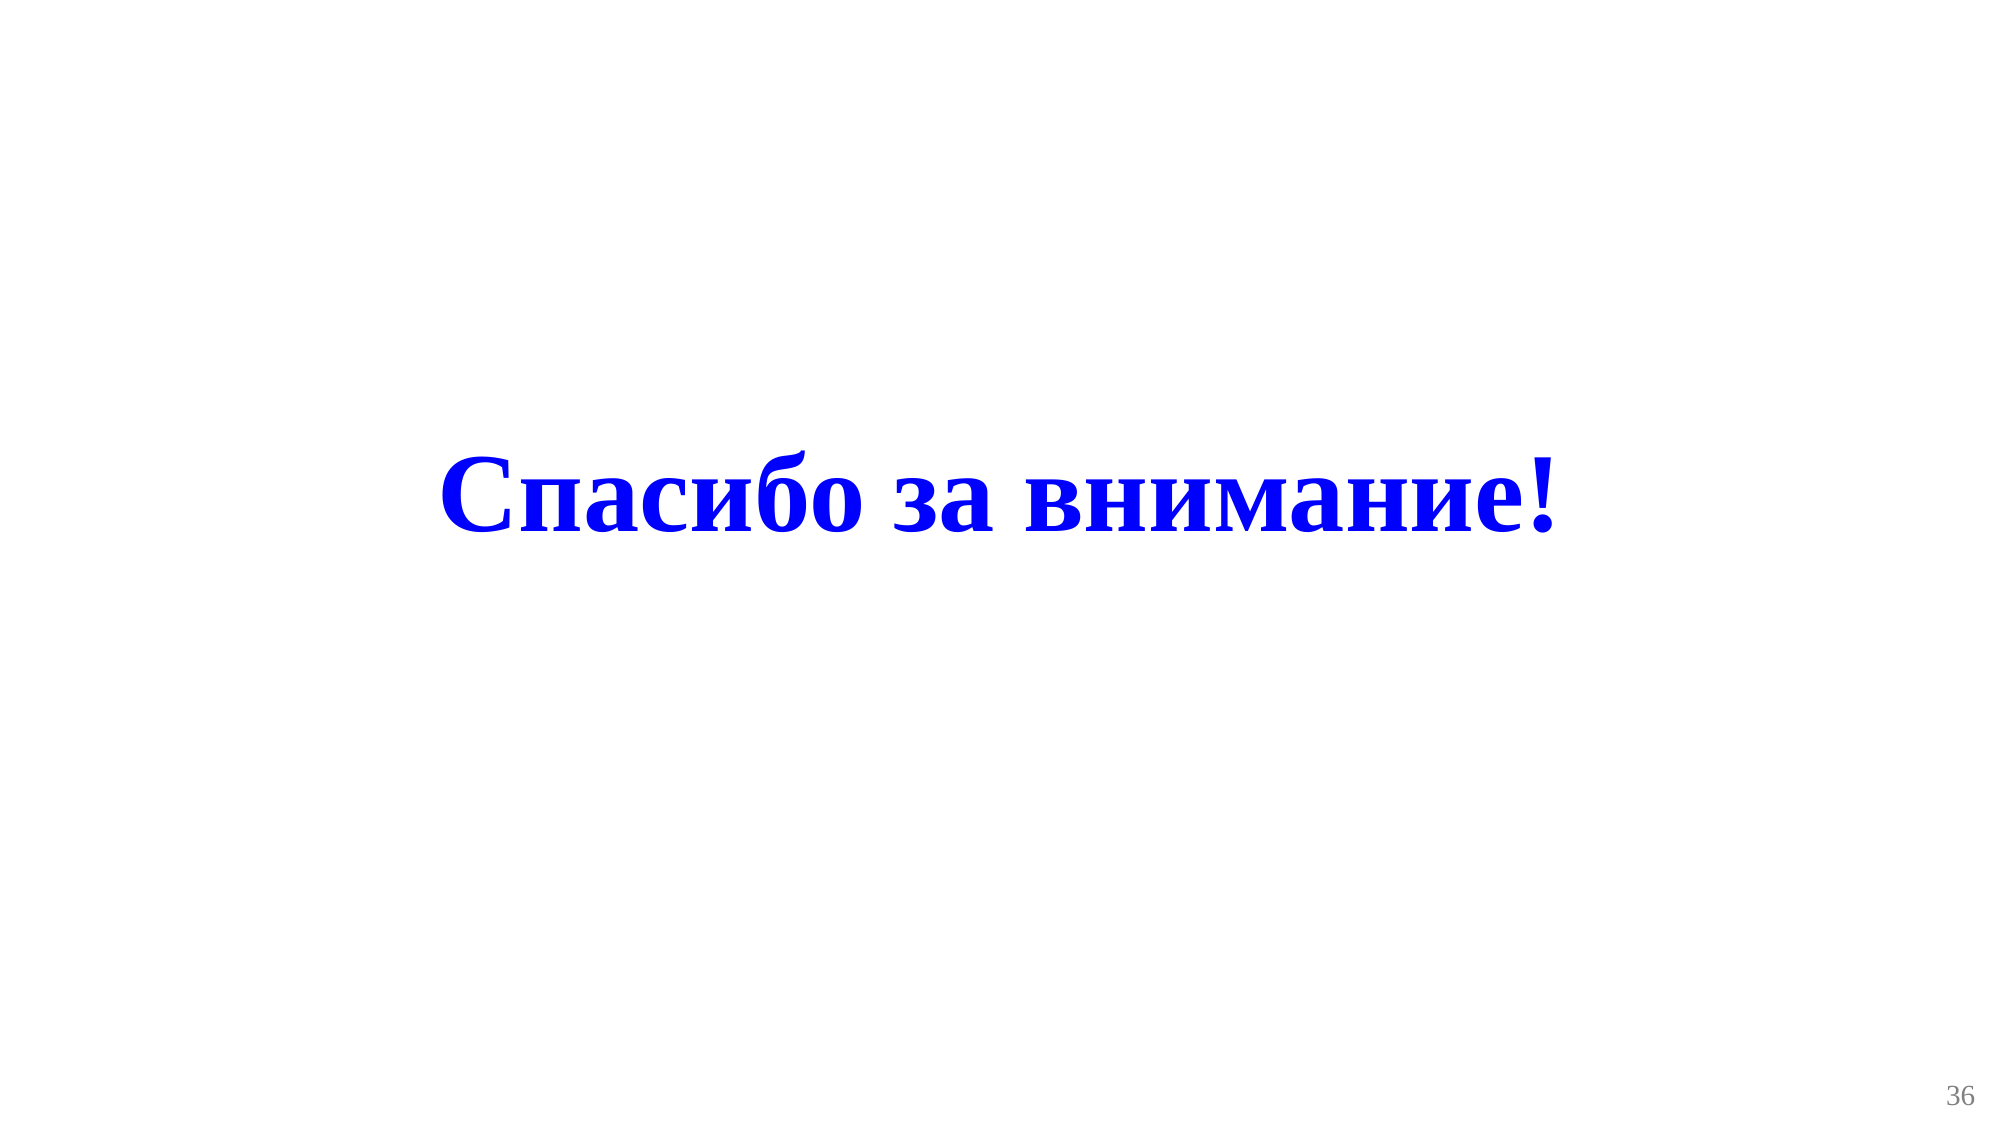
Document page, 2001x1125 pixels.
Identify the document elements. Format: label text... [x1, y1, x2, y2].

text_box Спасибо за внимание! [0, 411, 2000, 562]
text_box <number> [1899, 1063, 1991, 1124]
